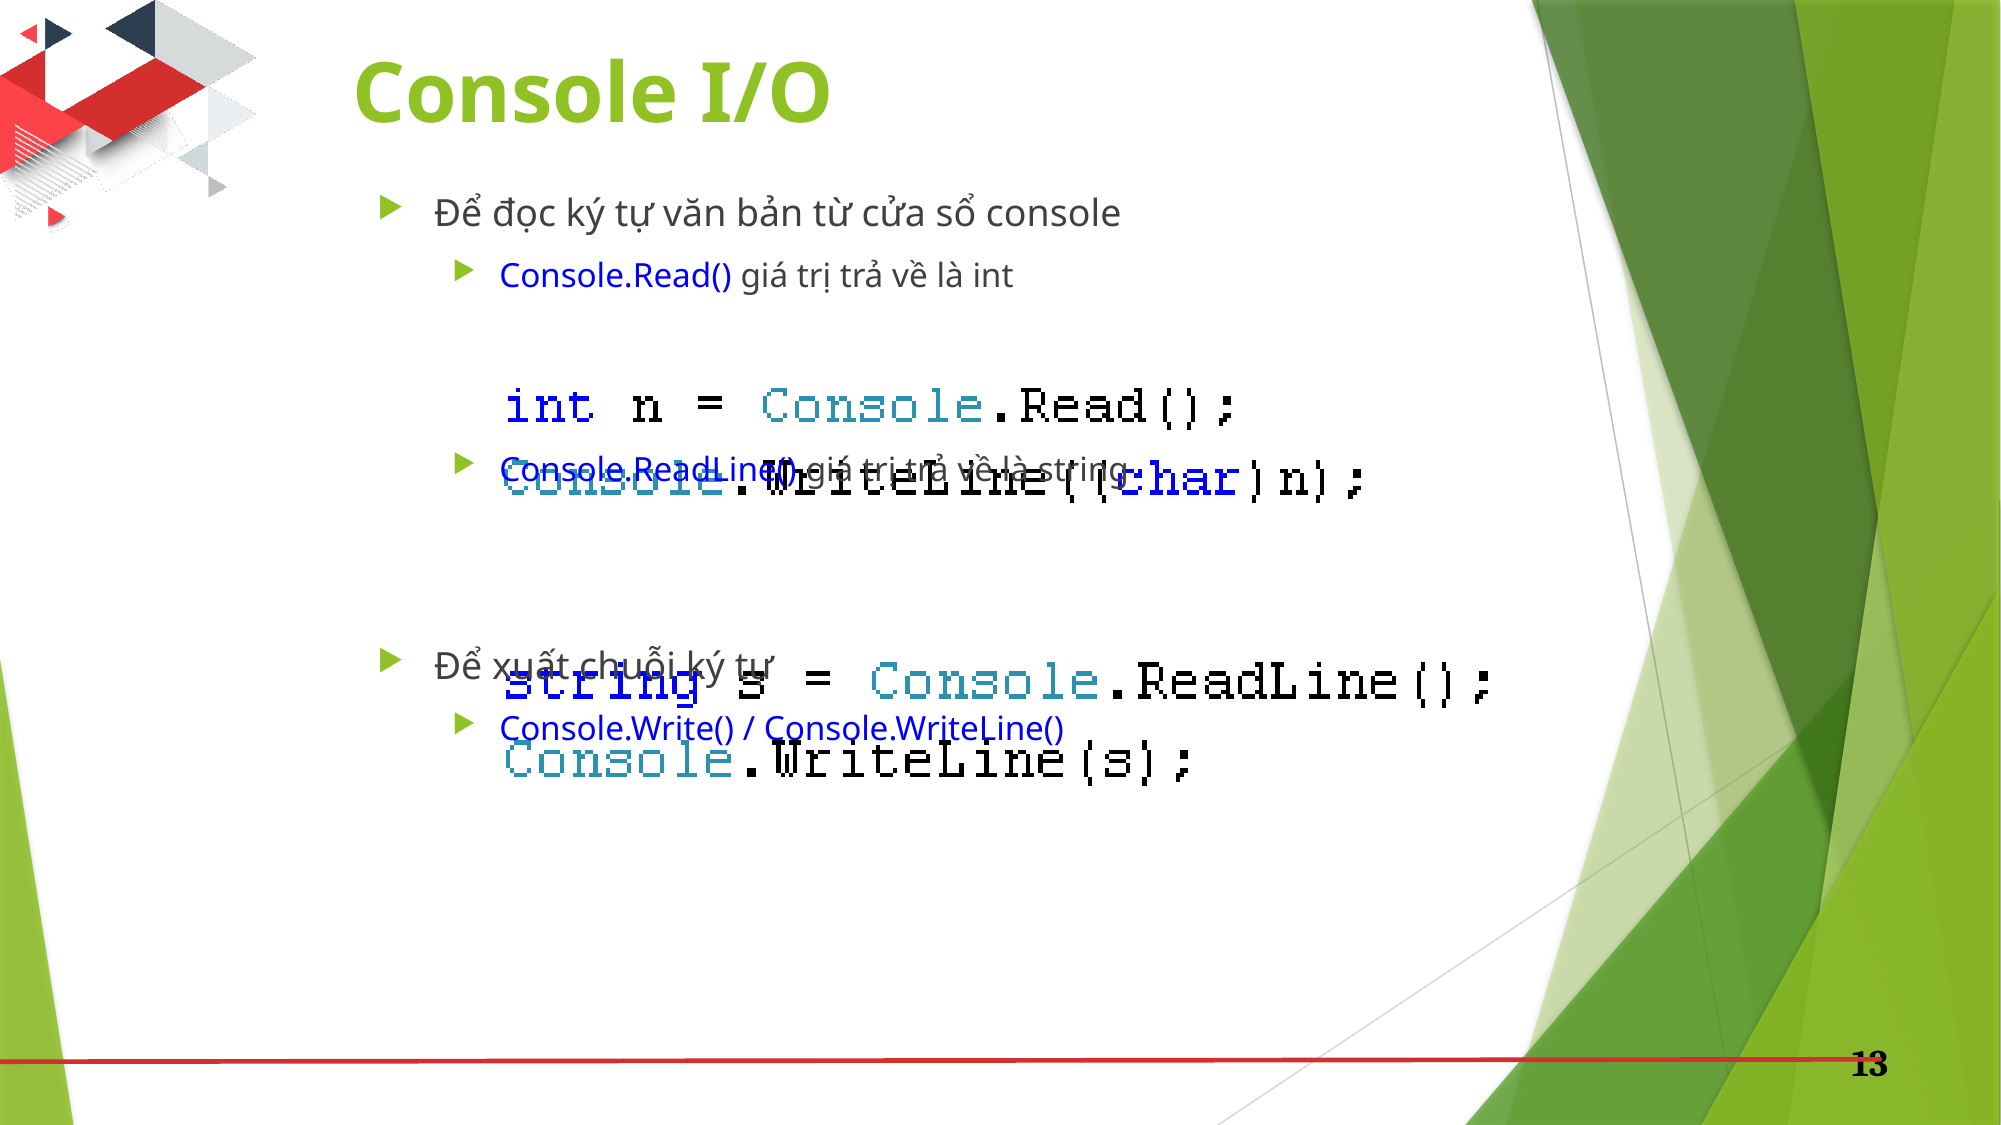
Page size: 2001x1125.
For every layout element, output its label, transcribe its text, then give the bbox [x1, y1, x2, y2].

title Console I/O [337, 31, 1750, 155]
list Để đọc ký tự văn bản từ cửa sổ console Console.Read() giá trị trả về là int Console.ReadLine() giá trị trả về là string Để xuất chuỗi ký tự Console.Write() / Console.WriteLine() [362, 172, 1700, 1028]
picture [455, 324, 1451, 555]
picture [465, 611, 1538, 889]
picture [0, 0, 256, 233]
